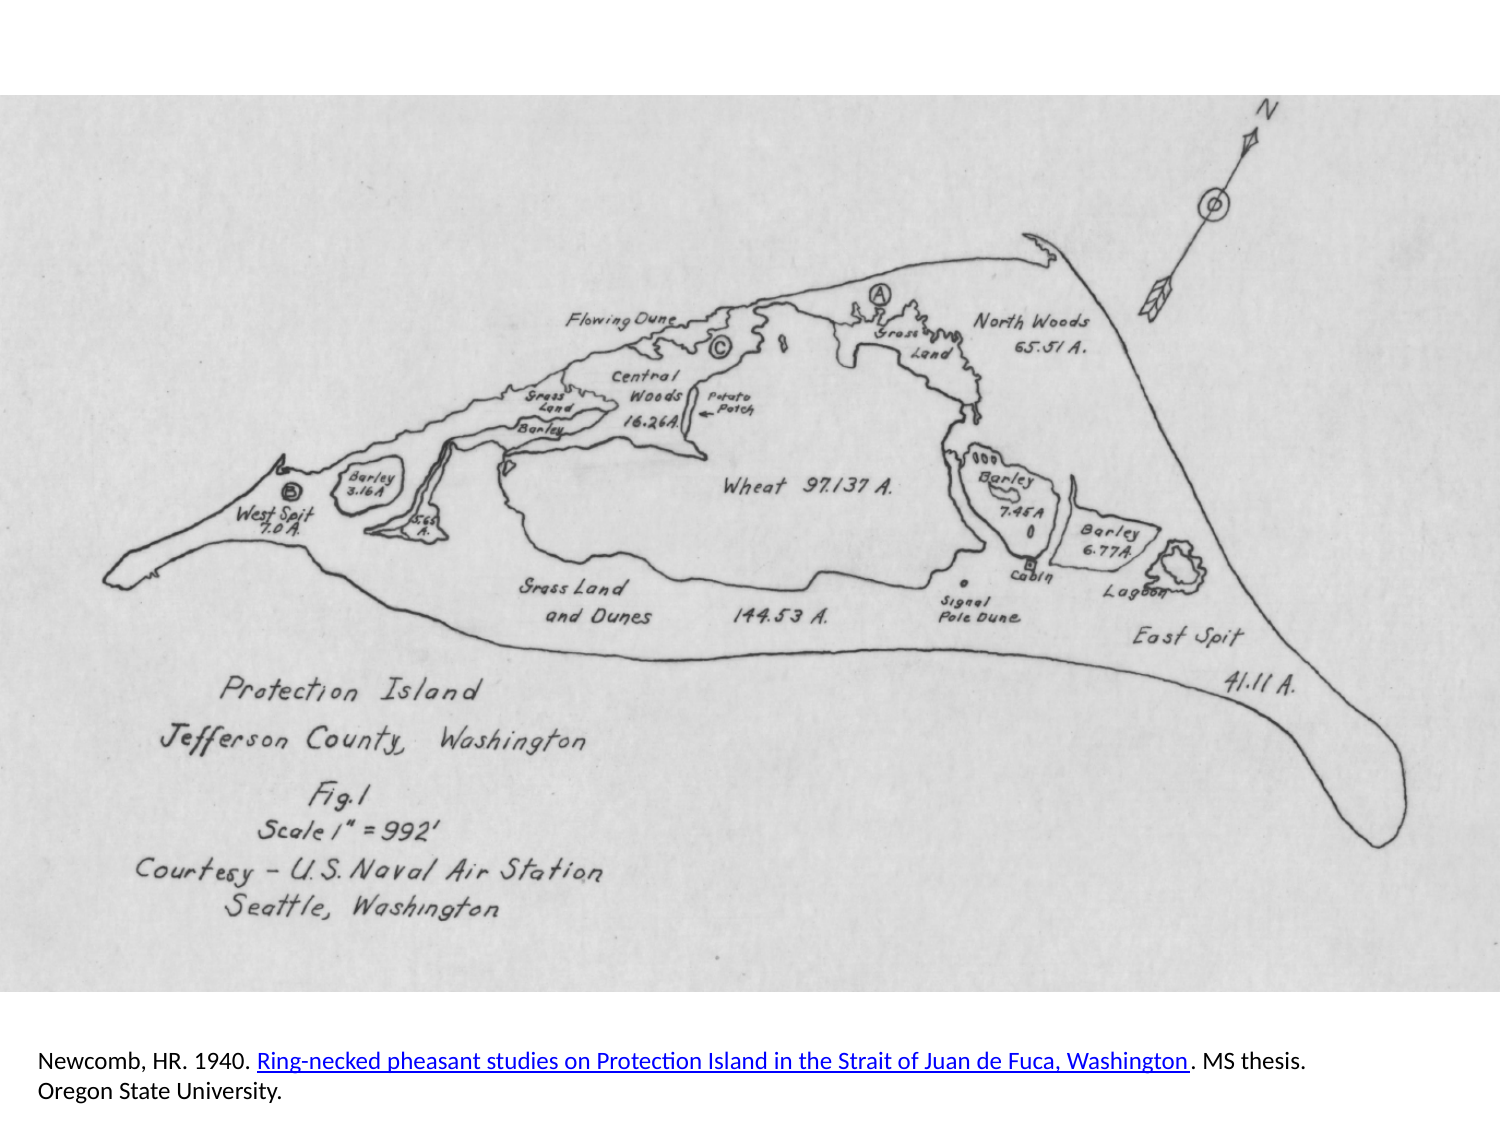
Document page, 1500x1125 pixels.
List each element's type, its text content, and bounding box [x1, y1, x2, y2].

picture [0, 95, 1500, 993]
text_box Newcomb, HR. 1940. Ring-necked pheasant studies on Protection Island in the Strait of Juan de Fuca, Washington. MS thesis. Oregon State University. [23, 1036, 1391, 1112]
